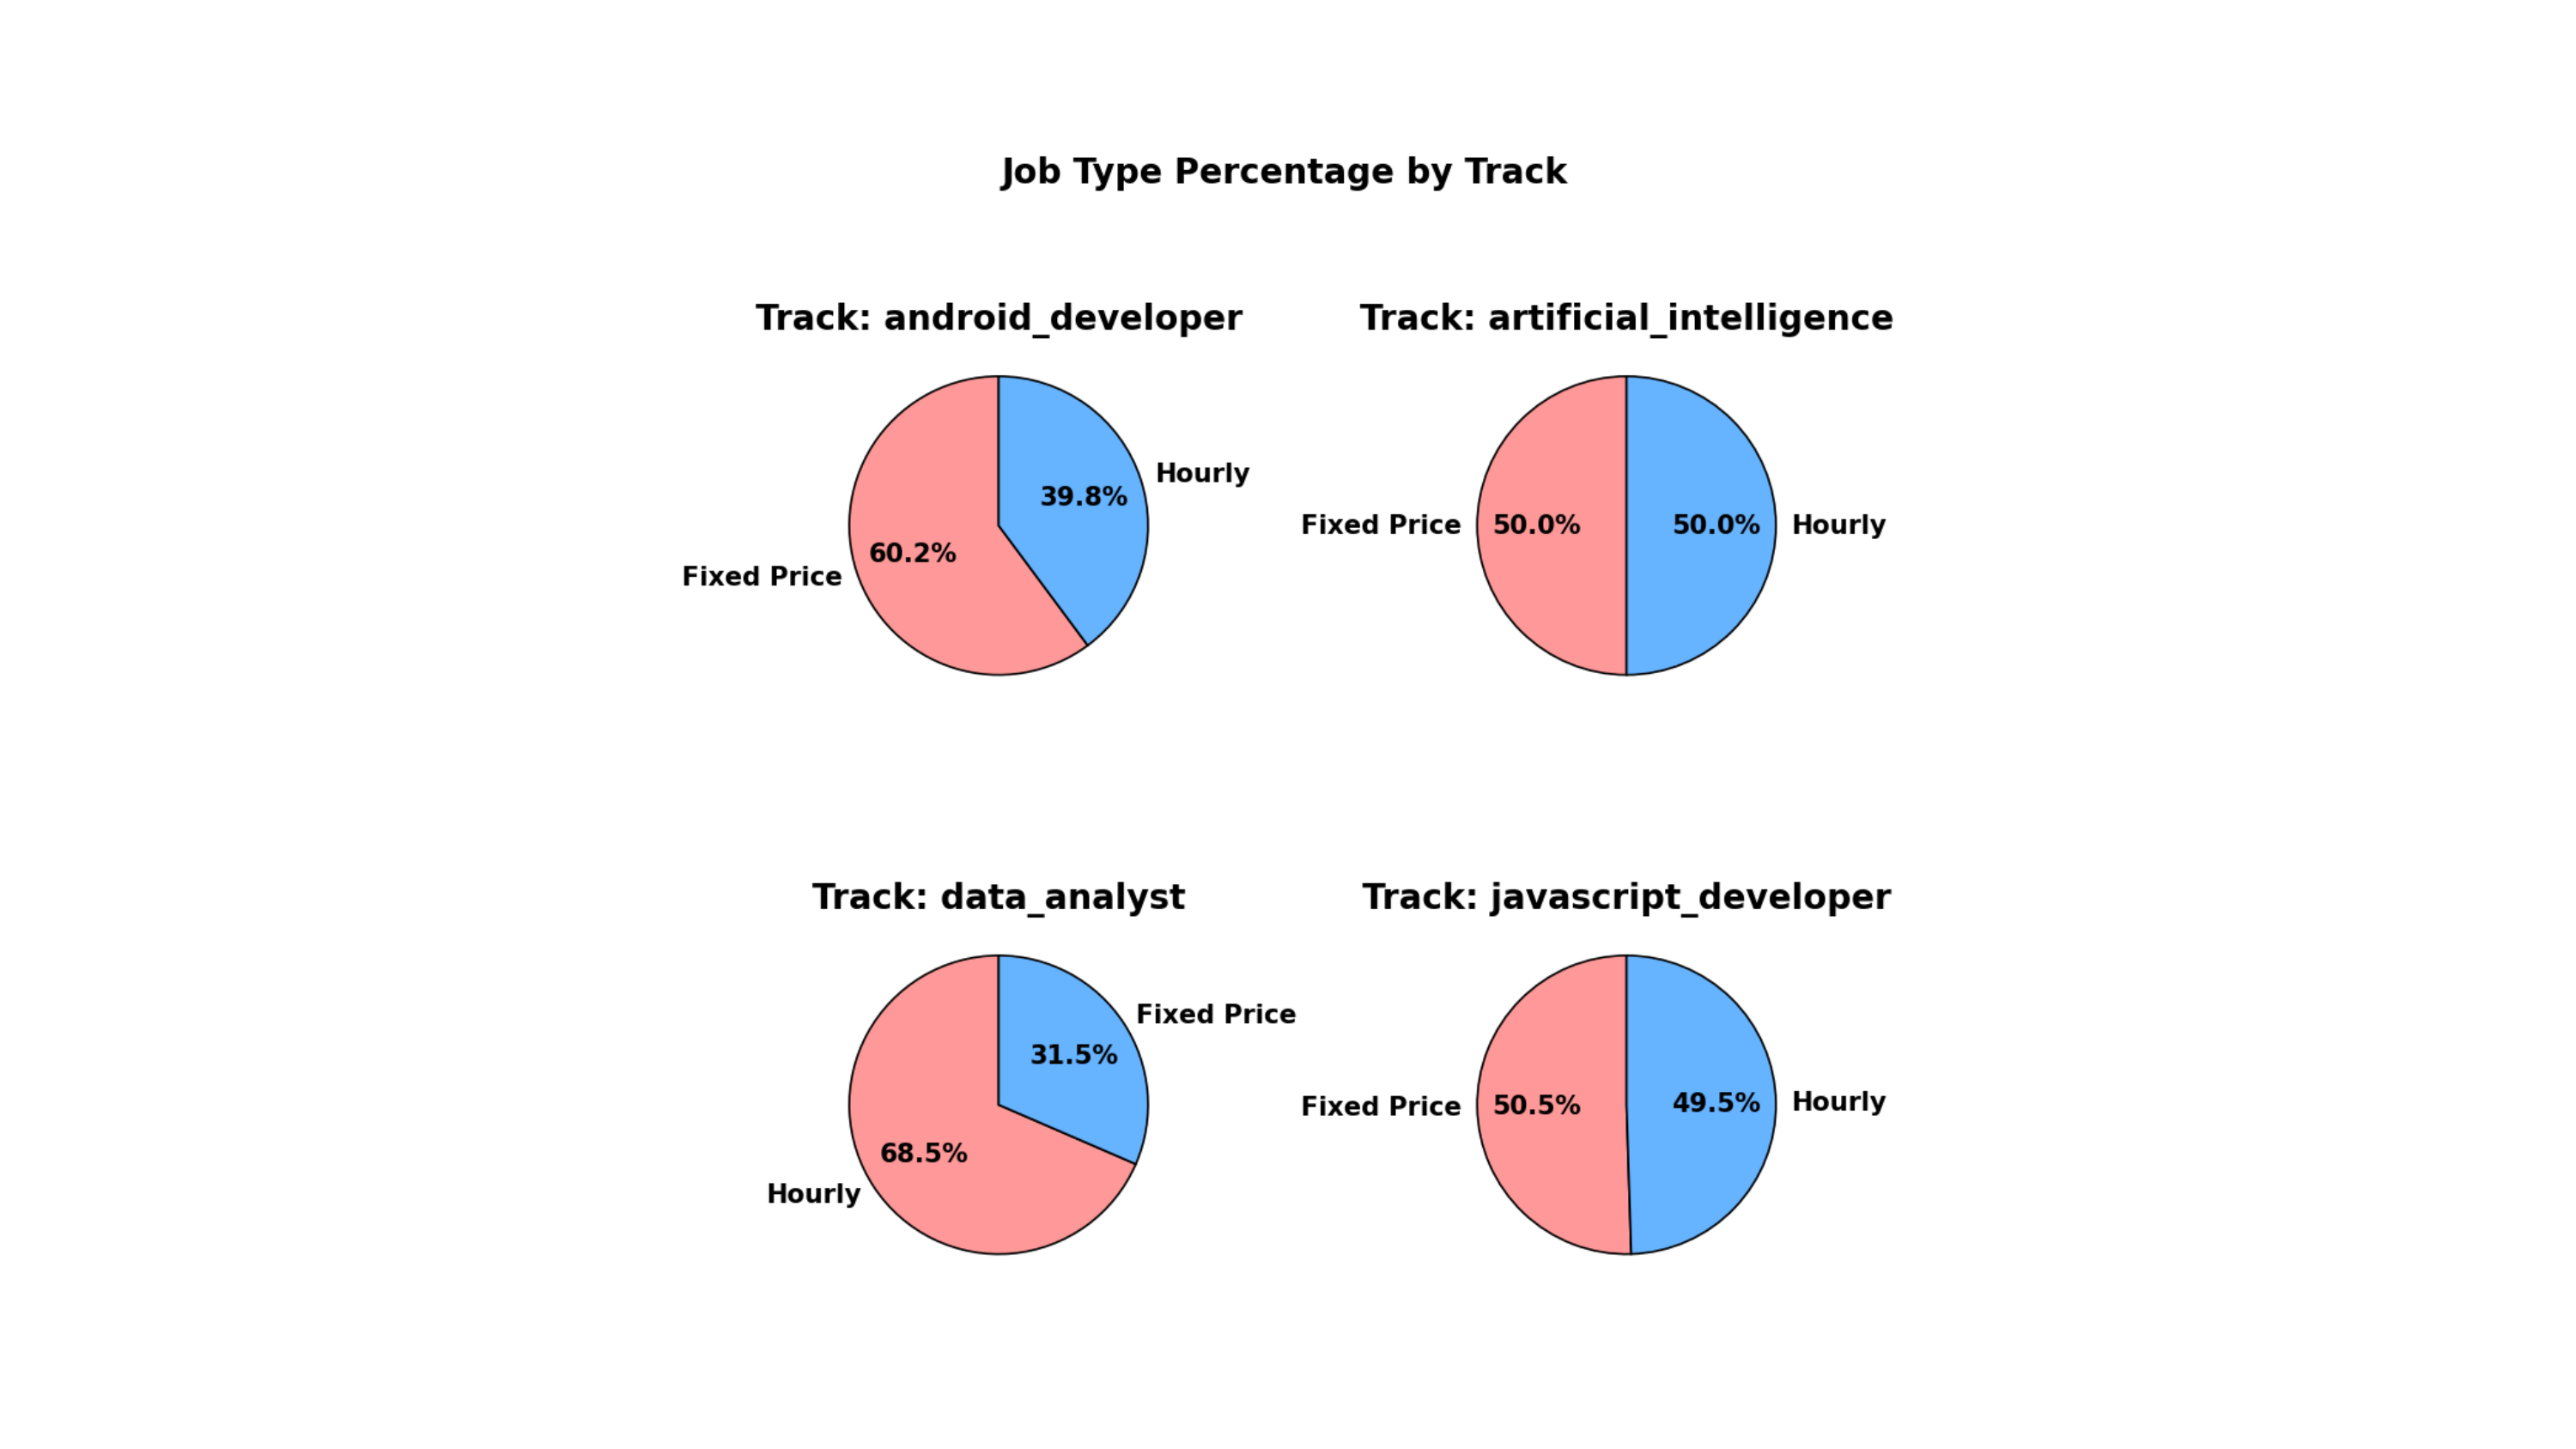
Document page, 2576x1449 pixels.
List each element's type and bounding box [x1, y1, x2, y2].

text_box [670, 144, 1905, 1304]
